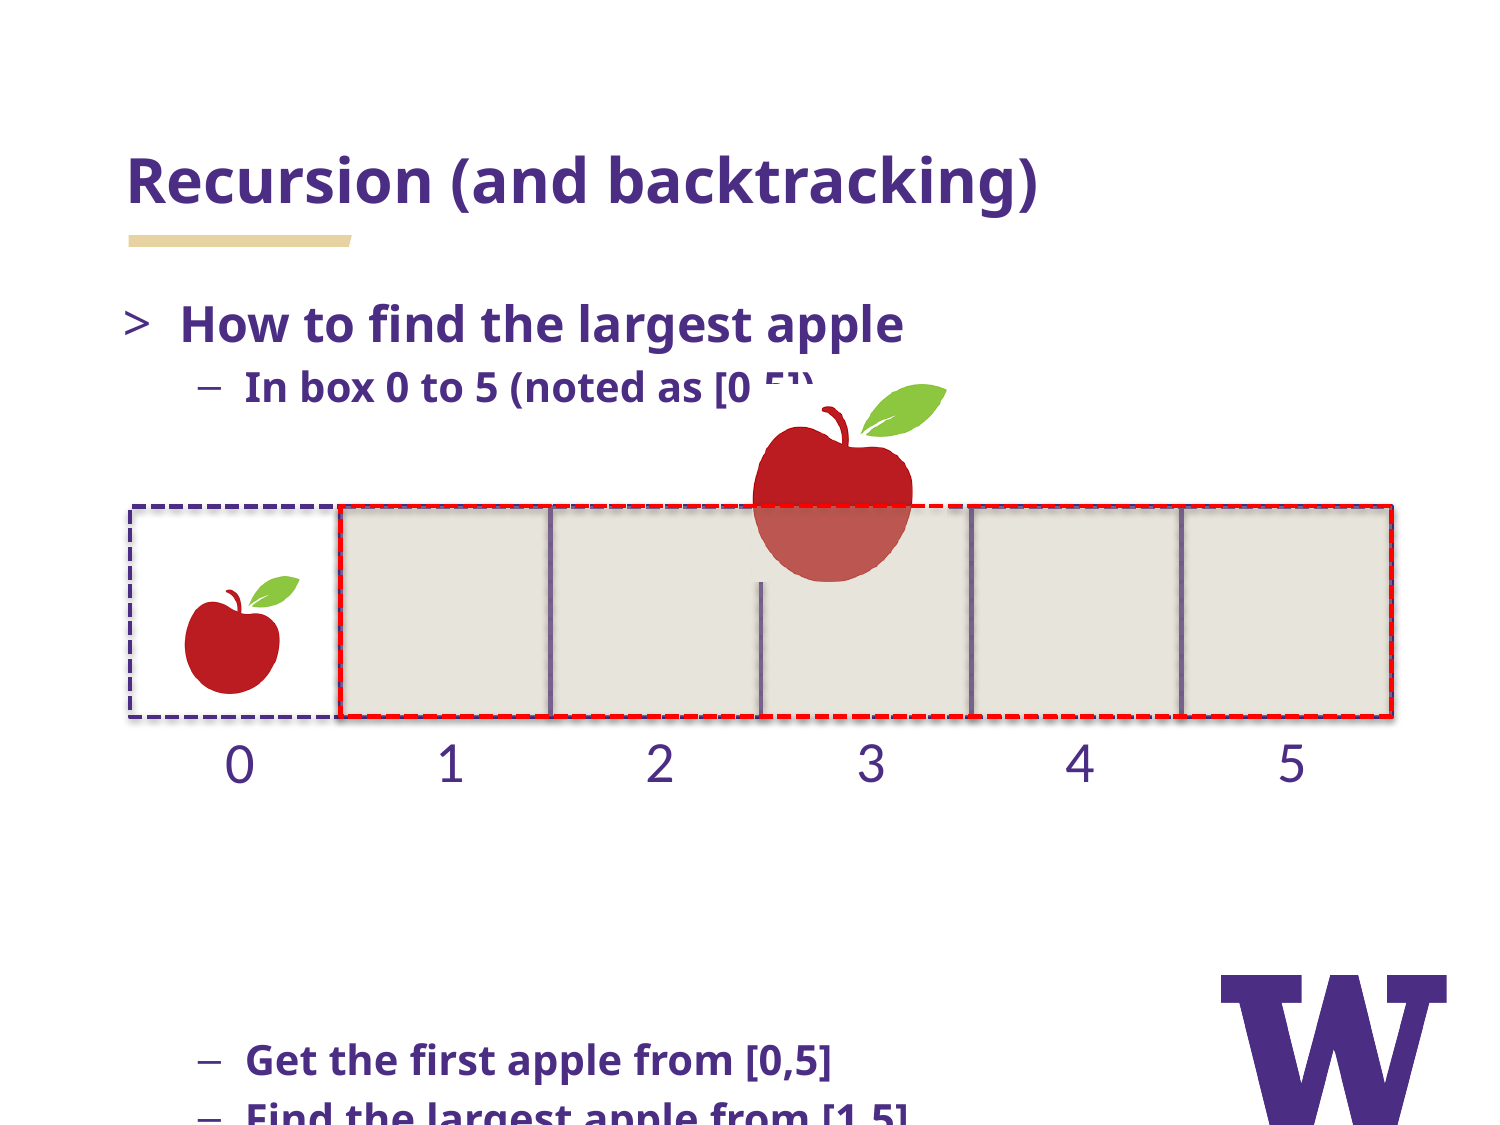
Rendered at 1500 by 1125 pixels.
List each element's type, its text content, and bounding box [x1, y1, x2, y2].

text_box 5 [1262, 725, 1322, 802]
title Recursion (and backtracking) [110, 60, 1453, 224]
text_box 1 [420, 725, 480, 802]
text_box 0 [210, 717, 271, 803]
text_box 2 [630, 725, 691, 802]
text_box [129, 506, 337, 718]
text_box 4 [1050, 725, 1110, 802]
list How to find the largest apple In box 0 to 5 (noted as [0,5]) Get the first apple from [0,5] Find the largest apple from [1,5] compare it with apple 0 [108, 284, 1453, 944]
picture [752, 383, 948, 582]
text_box [340, 505, 1393, 717]
text_box 3 [841, 725, 902, 802]
picture [128, 235, 352, 247]
picture [184, 576, 300, 695]
picture [1221, 975, 1447, 1125]
